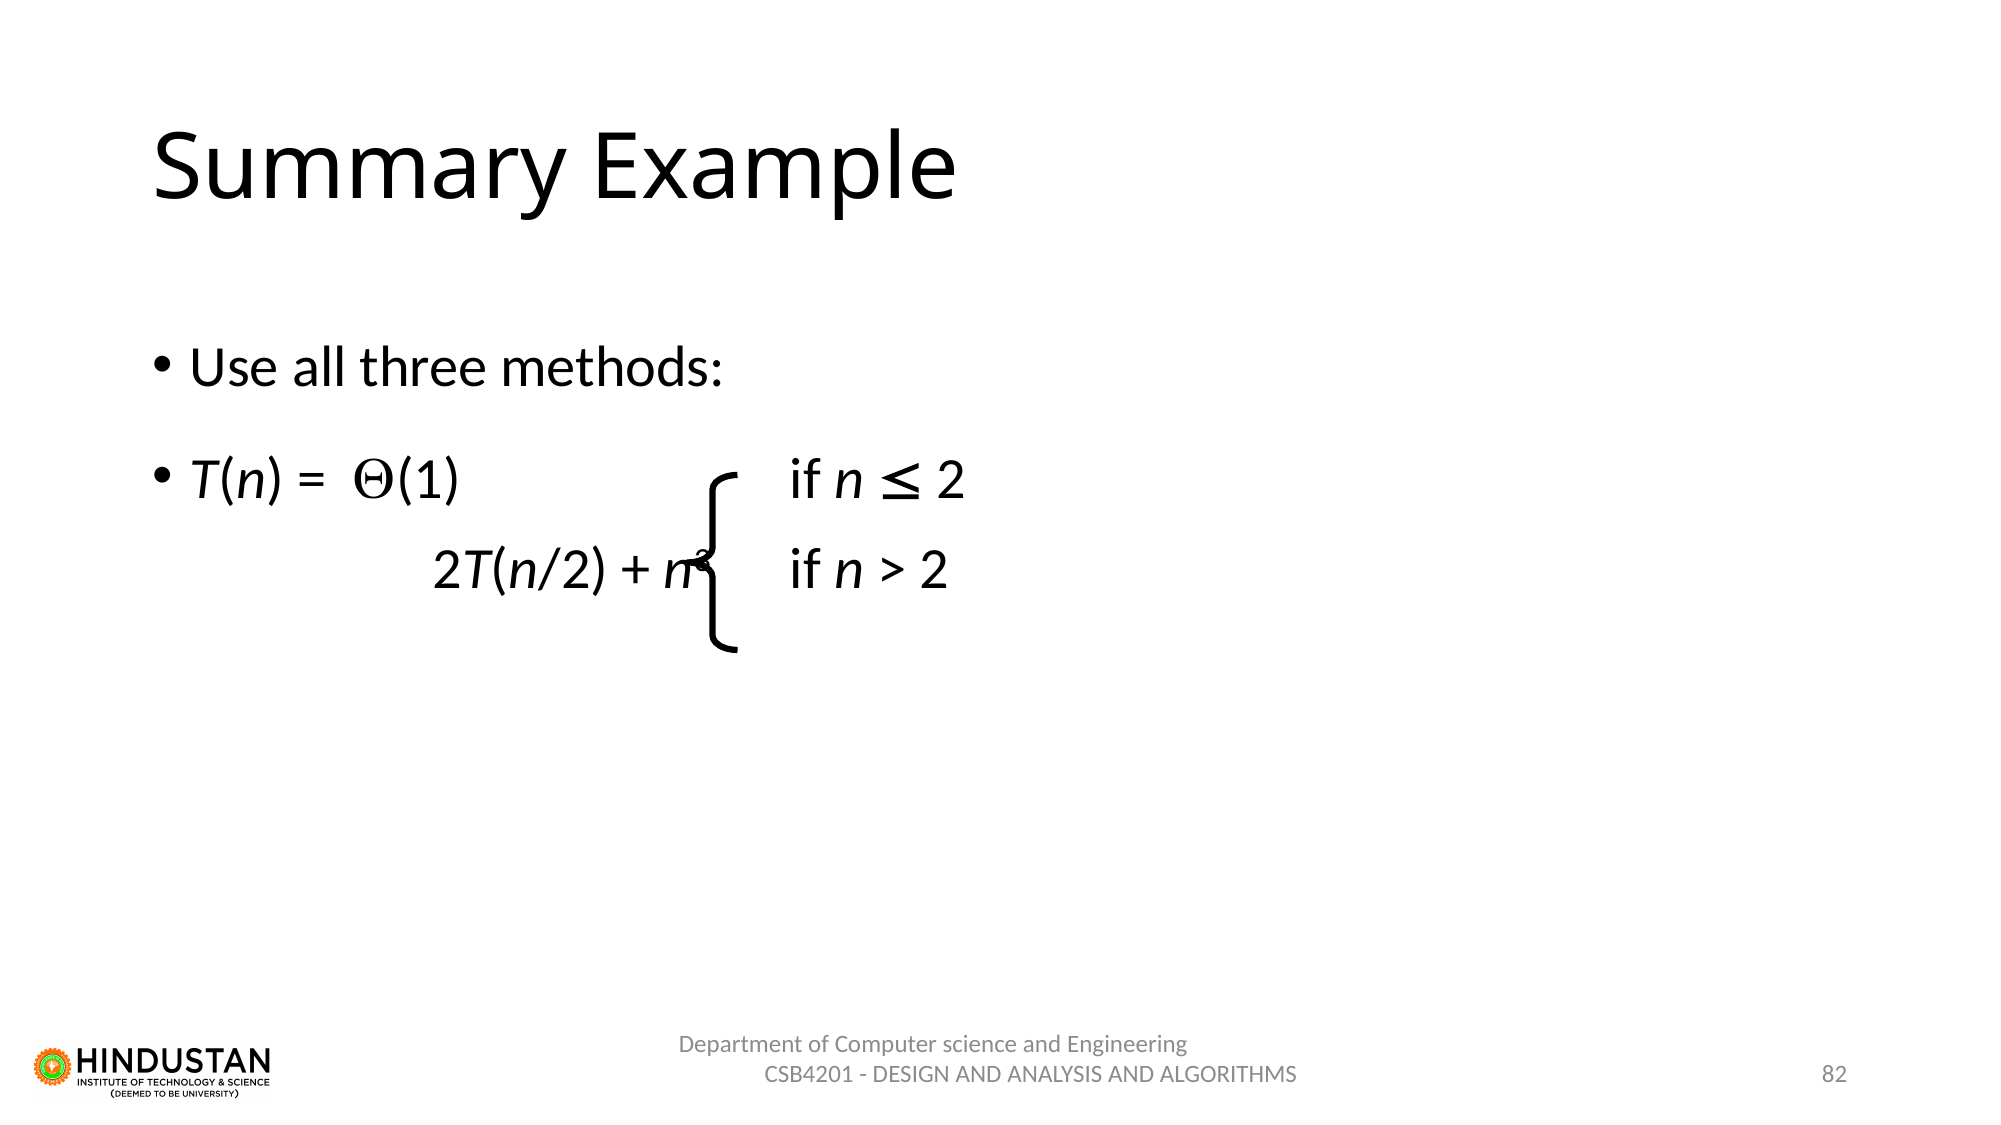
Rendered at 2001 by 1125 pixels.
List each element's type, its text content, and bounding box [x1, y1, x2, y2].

picture [31, 1043, 272, 1103]
footer Department of Computer science and Engineering CSB4201 - DESIGN AND ANALYSIS AND ALGORITHMS [662, 1042, 1338, 1103]
text_box [687, 474, 738, 650]
title Summary Example [137, 59, 1863, 278]
slide_number 82 [1412, 1042, 1863, 1103]
list Use all three methods: T(n) = (1) if n  2 2T(n/2) + n3 if n > 2 [137, 299, 1863, 1014]
